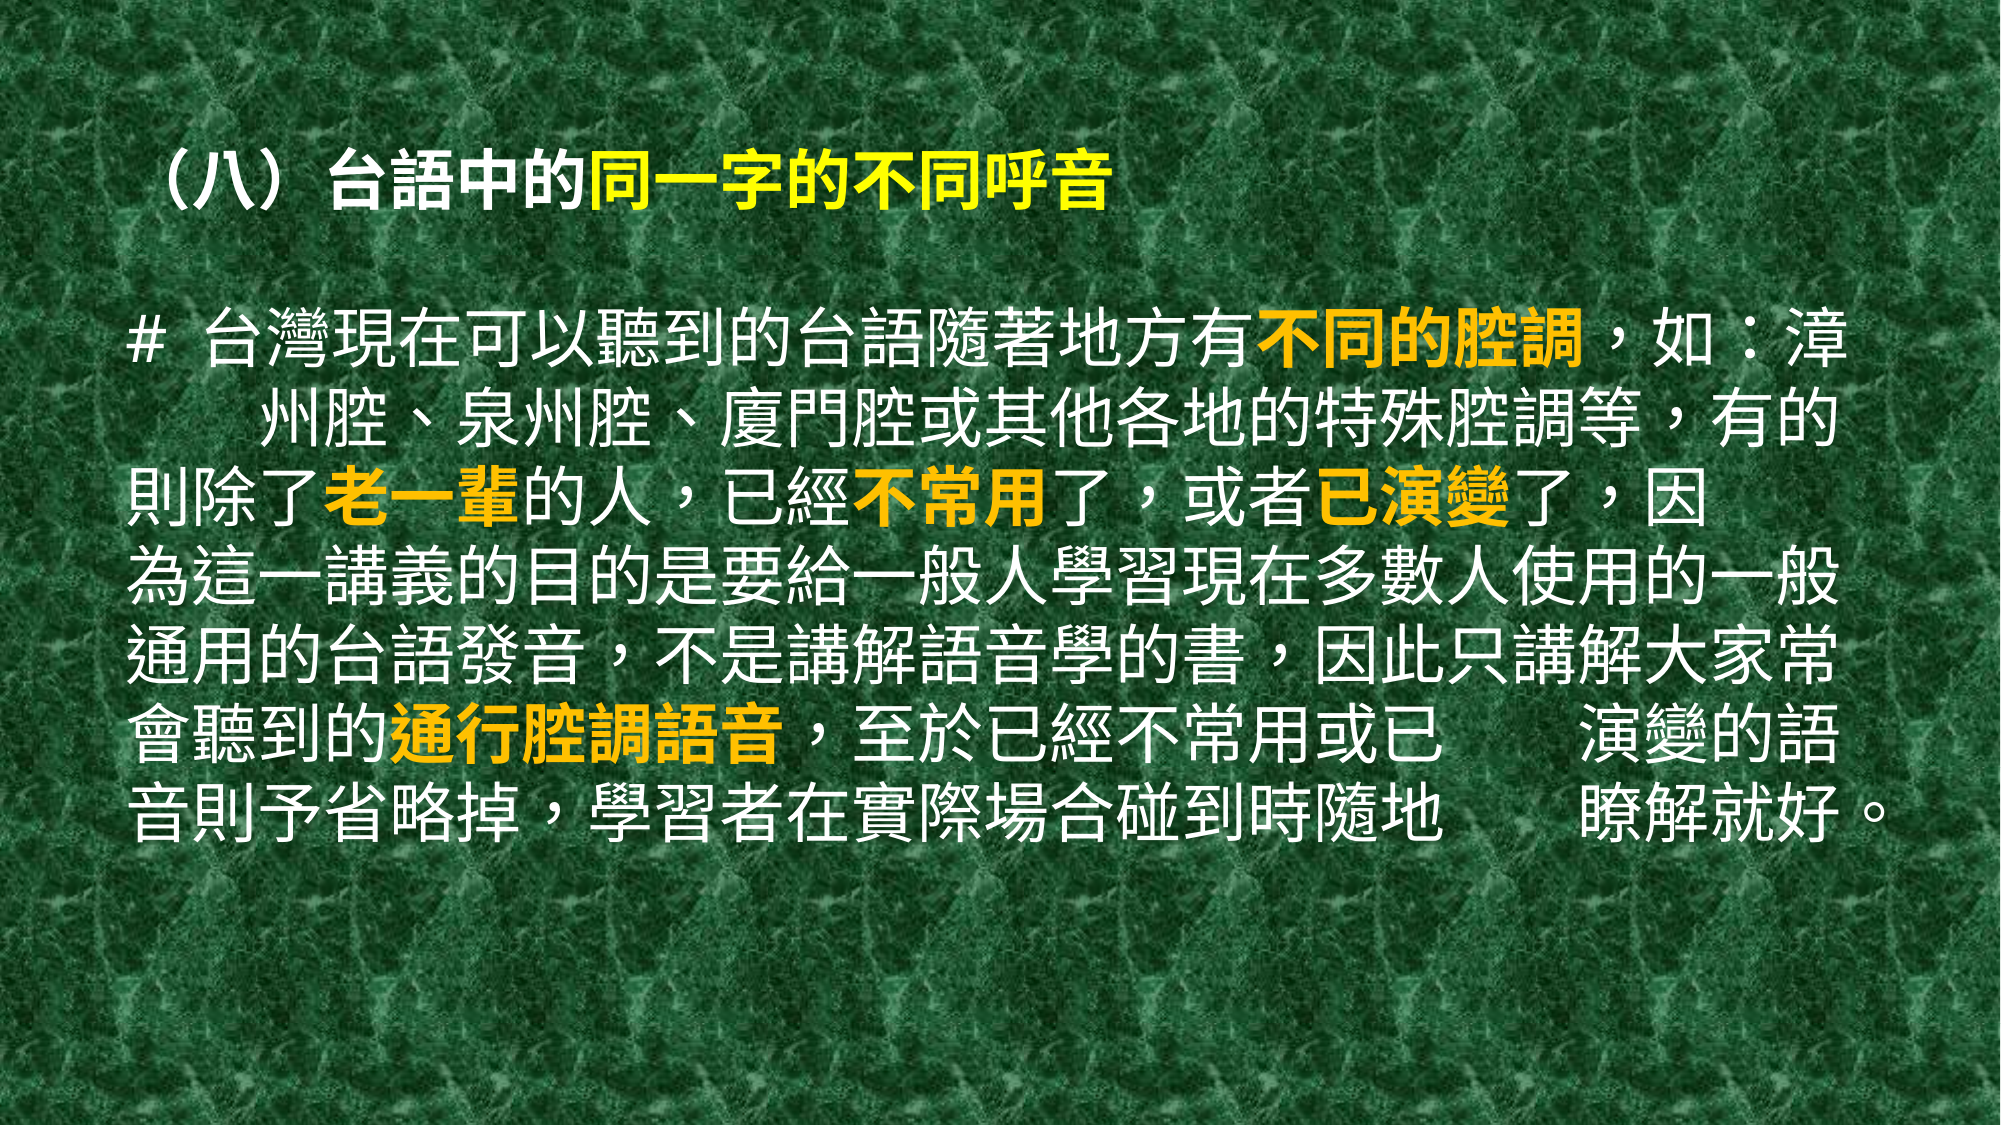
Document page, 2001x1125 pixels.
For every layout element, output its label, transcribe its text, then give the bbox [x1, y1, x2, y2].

title （八）台語中的同一字的不同呼音 # 台灣現在可以聽到的台語隨著地方有不同的腔調，如：漳 州腔、泉州腔、廈門腔或其他各地的特殊腔調等，有的 則除了老一輩的人，已經不常用了，或者已演變了，因 為這一講義的目的是要給一般人學習現在多數人使用的 一般通用的台語發音，不是講解語音學的書，因此只講 解大家常會聽到的通行腔調語音，至於已經不常用或已 演變的語音則予省略掉，學習者在實際場合碰到時隨地 瞭解就好。 [110, 129, 1876, 1019]
picture [0, 0, 2001, 1125]
